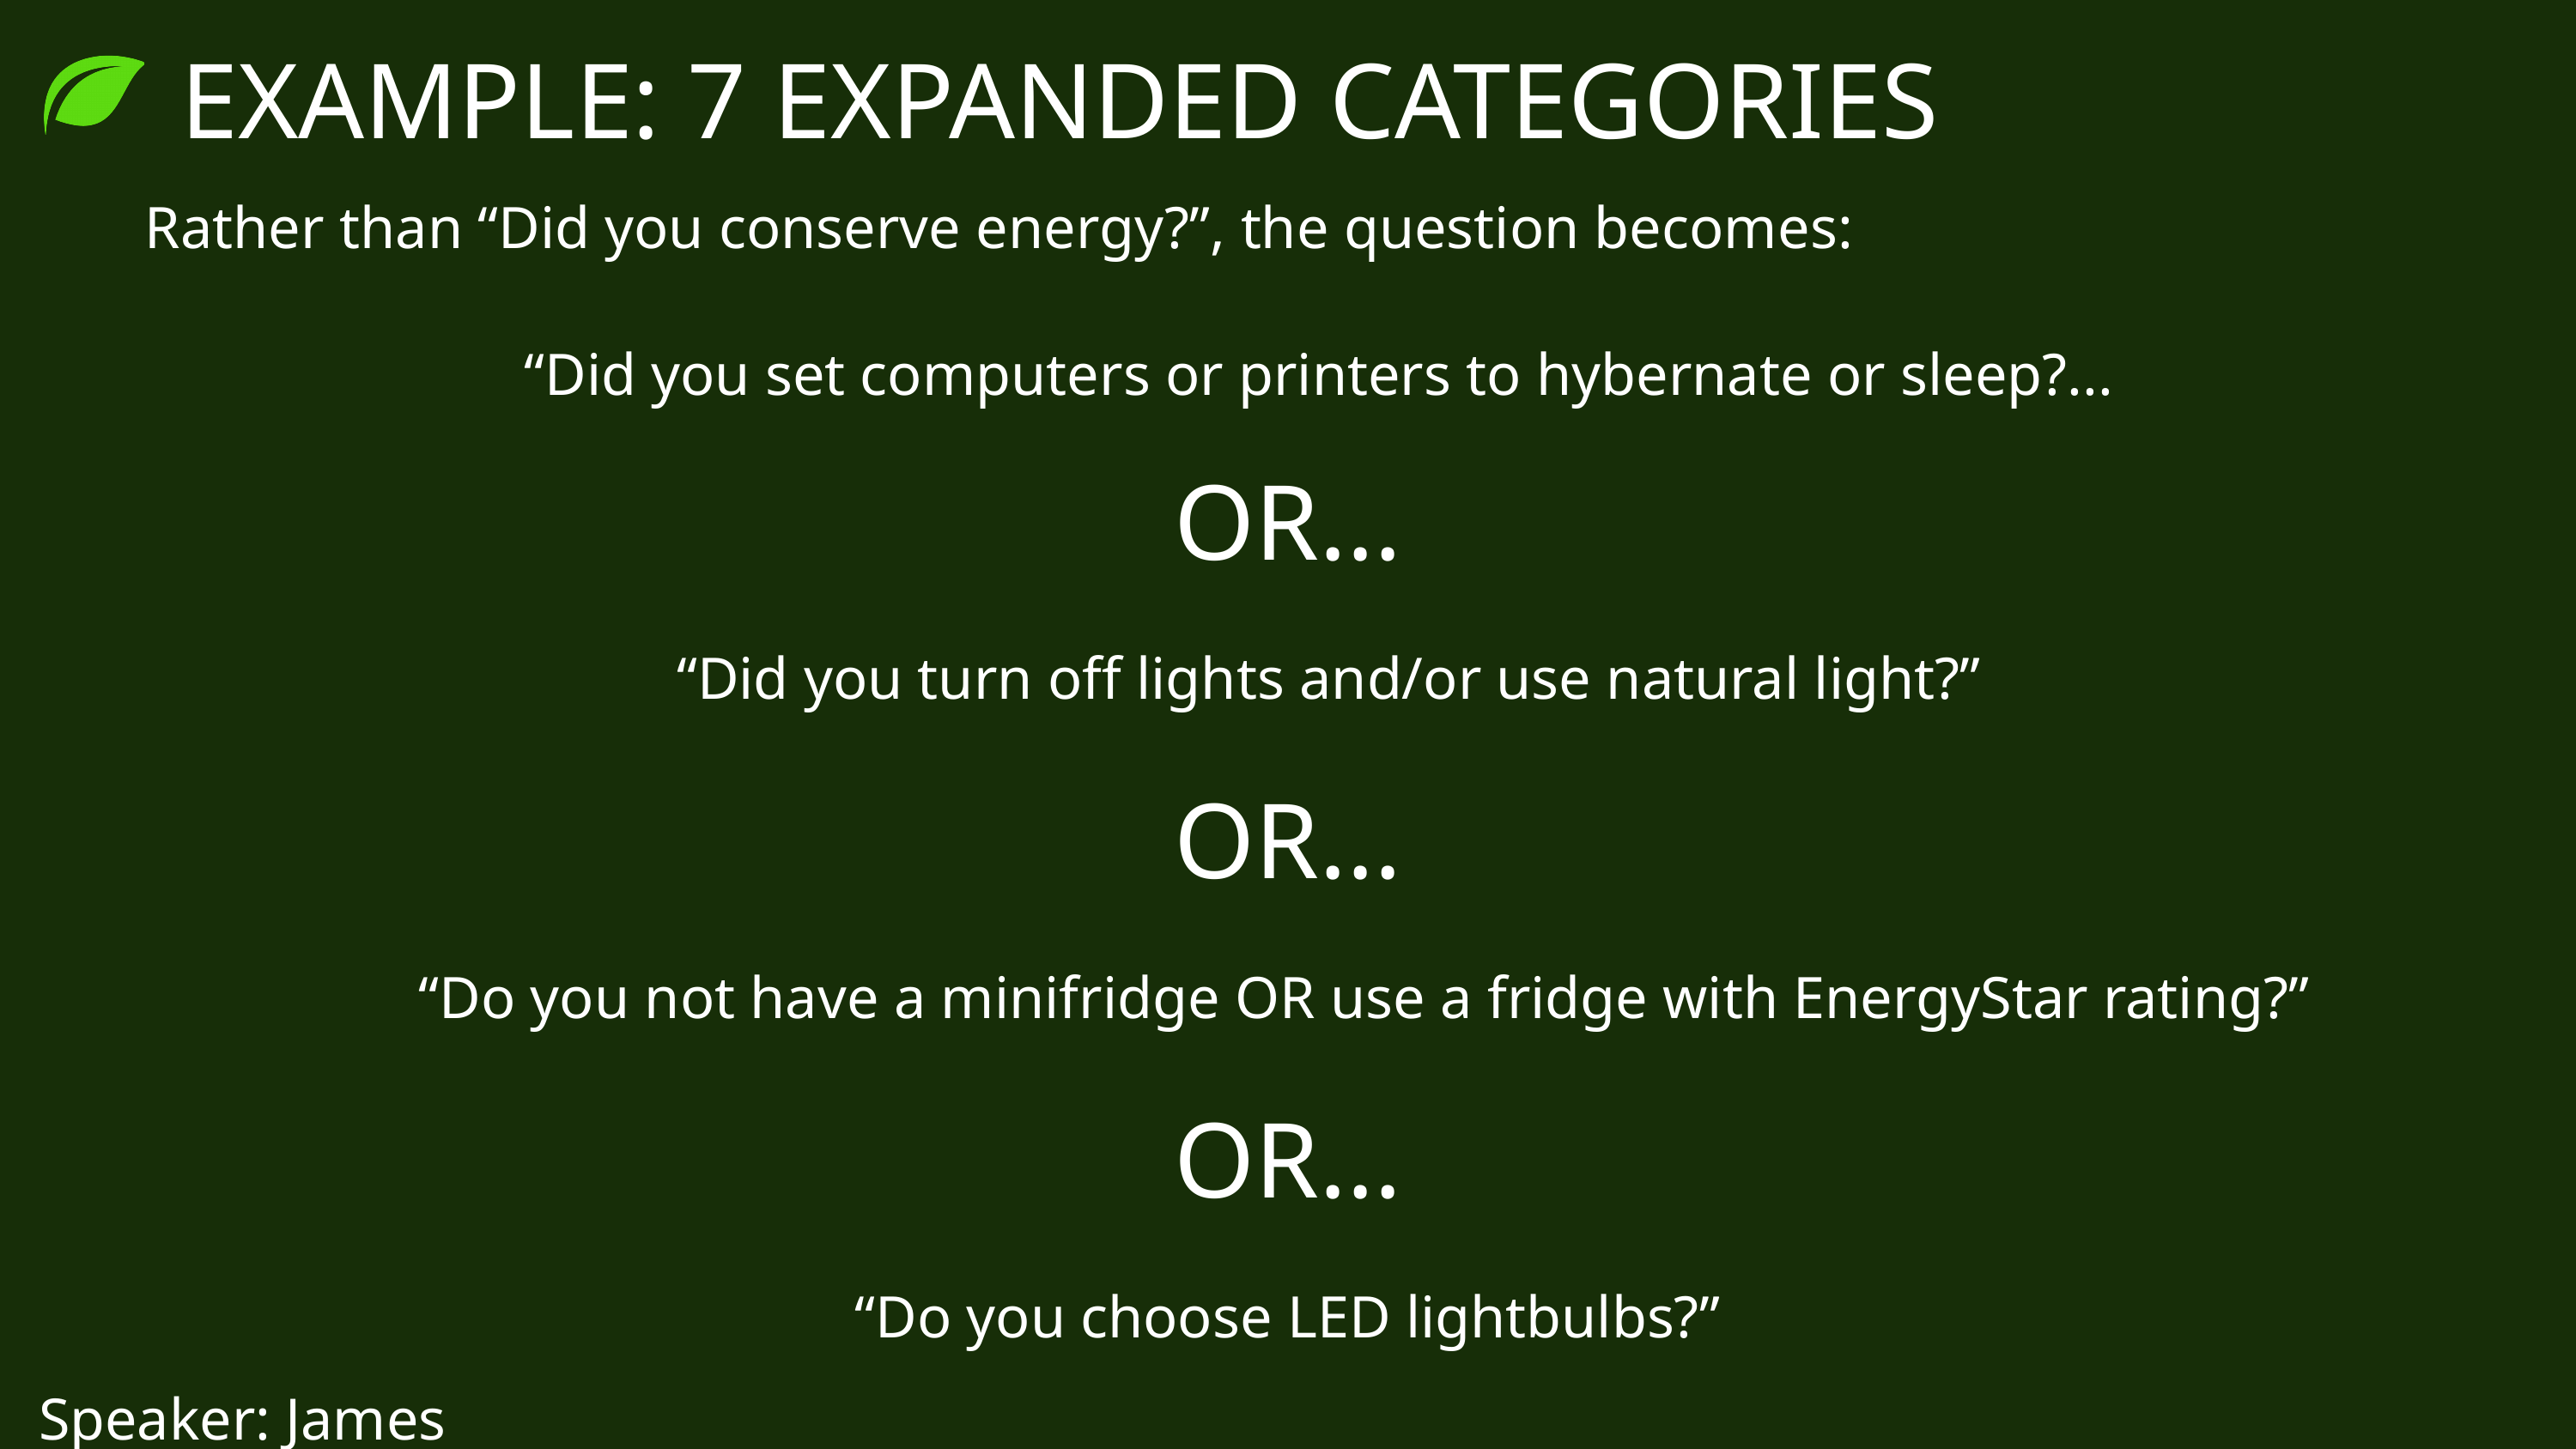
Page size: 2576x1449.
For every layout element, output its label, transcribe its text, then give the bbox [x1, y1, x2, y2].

text_box “Did you set computers or printers to hybernate or sleep?... [135, 326, 2505, 407]
text_box OR... [841, 755, 1734, 900]
text_box EXAMPLE: 7 EXPANDED CATEGORIES [180, 14, 2460, 160]
text_box [43, 49, 145, 145]
text_box “Did you turn off lights and/or use natural light?” [144, 630, 2514, 711]
text_box “Do you not have a minifridge OR use a fridge with EnergyStar rating?” [180, 949, 2550, 1030]
text_box OR... [841, 435, 1734, 581]
text_box Rather than “Did you conserve energy?”, the question becomes: [144, 179, 2156, 261]
text_box “Do you choose LED lightbulbs?” [103, 1269, 2473, 1349]
text_box OR... [841, 1074, 1734, 1219]
text_box Speaker: James [0, 1372, 544, 1449]
